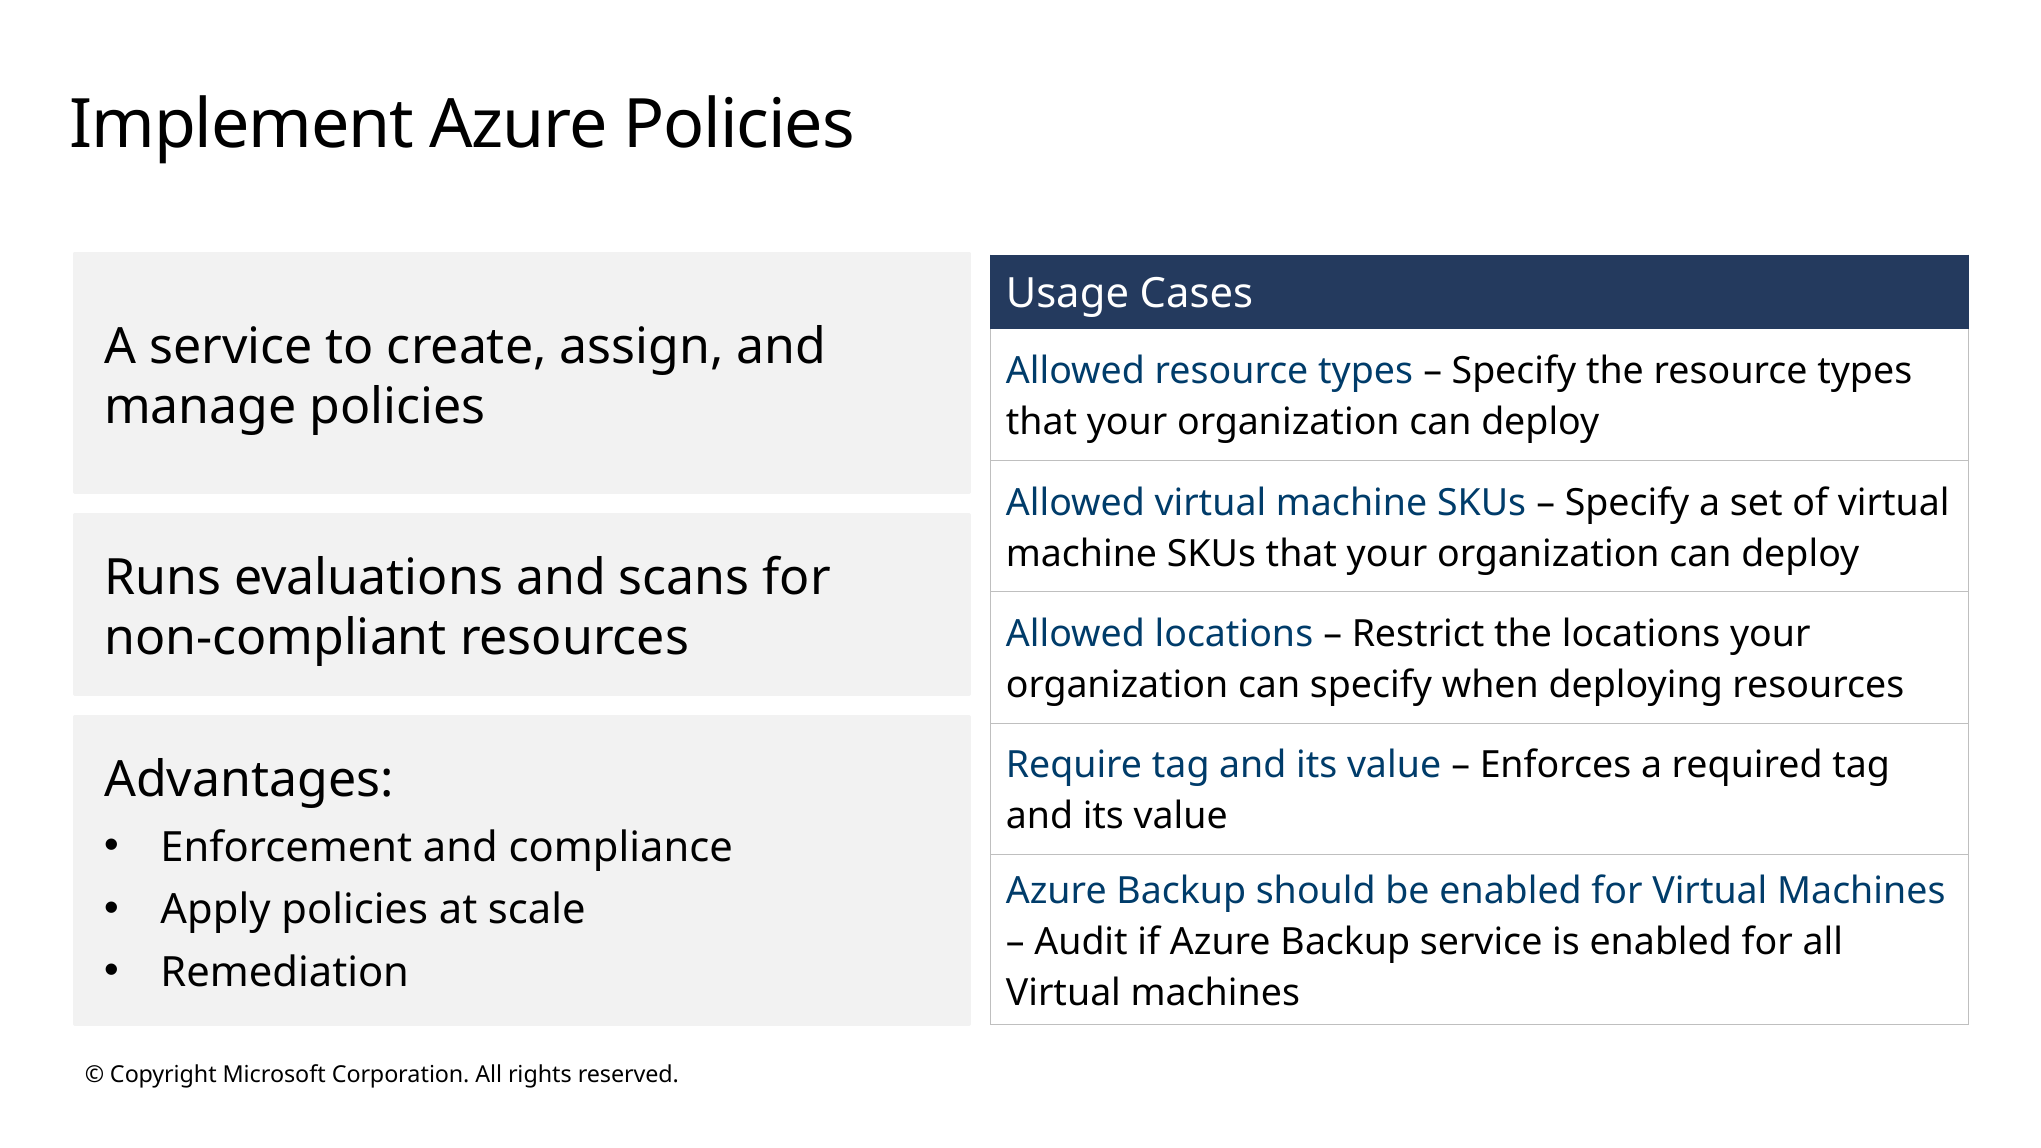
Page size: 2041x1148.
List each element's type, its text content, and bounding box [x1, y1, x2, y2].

text_box A service to create, assign, and manage policies [73, 253, 970, 493]
table_cell Allowed locations – Restrict the locations your organization can specify when deploying resources [991, 592, 1968, 723]
table_cell Azure Backup should be enabled for Virtual Machines – Audit if Azure Backup service is enabled for all Virtual machines [991, 855, 1968, 1024]
table_cell Allowed resource types – Specify the resource types that your organization can deploy [991, 329, 1968, 460]
title Implement Azure Policies [70, 73, 1968, 188]
table_cell Require tag and its value – Enforces a required tag and its value [991, 724, 1968, 854]
text_box Runs evaluations and scans for non-compliant resources [73, 514, 970, 695]
table_cell Allowed virtual machine SKUs – Specify a set of virtual machine SKUs that your organization can deploy [991, 461, 1968, 591]
text_box Advantages: Enforcement and compliance Apply policies at scale Remediation [73, 716, 970, 1026]
table_header Usage Cases [991, 256, 1968, 329]
